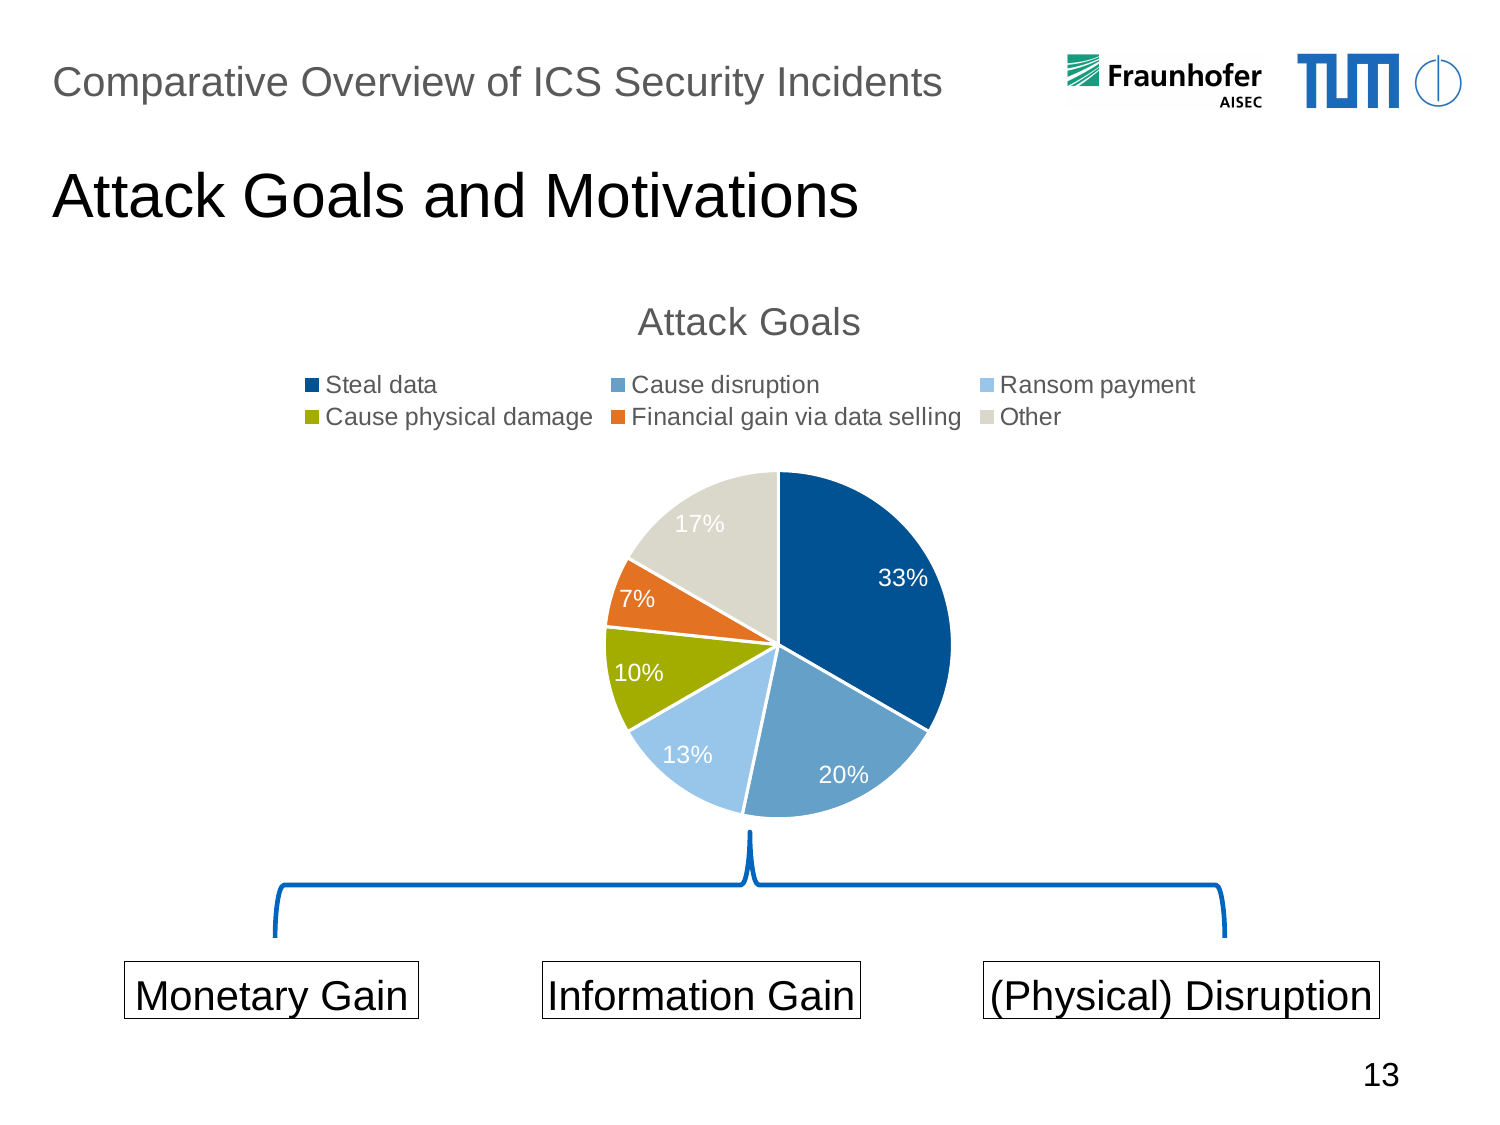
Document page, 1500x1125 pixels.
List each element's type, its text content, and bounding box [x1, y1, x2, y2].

text_box 13 [1362, 1047, 1500, 1094]
text_box Monetary Gain [124, 961, 419, 1019]
text_box Comparative Overview of ICS Security Incidents [52, 37, 951, 105]
text_box Information Gain [542, 961, 861, 1019]
picture [1296, 53, 1472, 109]
text_box [274, 856, 1226, 938]
title Attack Goals and Motivations [52, 162, 1449, 231]
chart [0, 267, 1500, 848]
text_box (Physical) Disruption [983, 961, 1380, 1019]
picture [1066, 53, 1263, 109]
